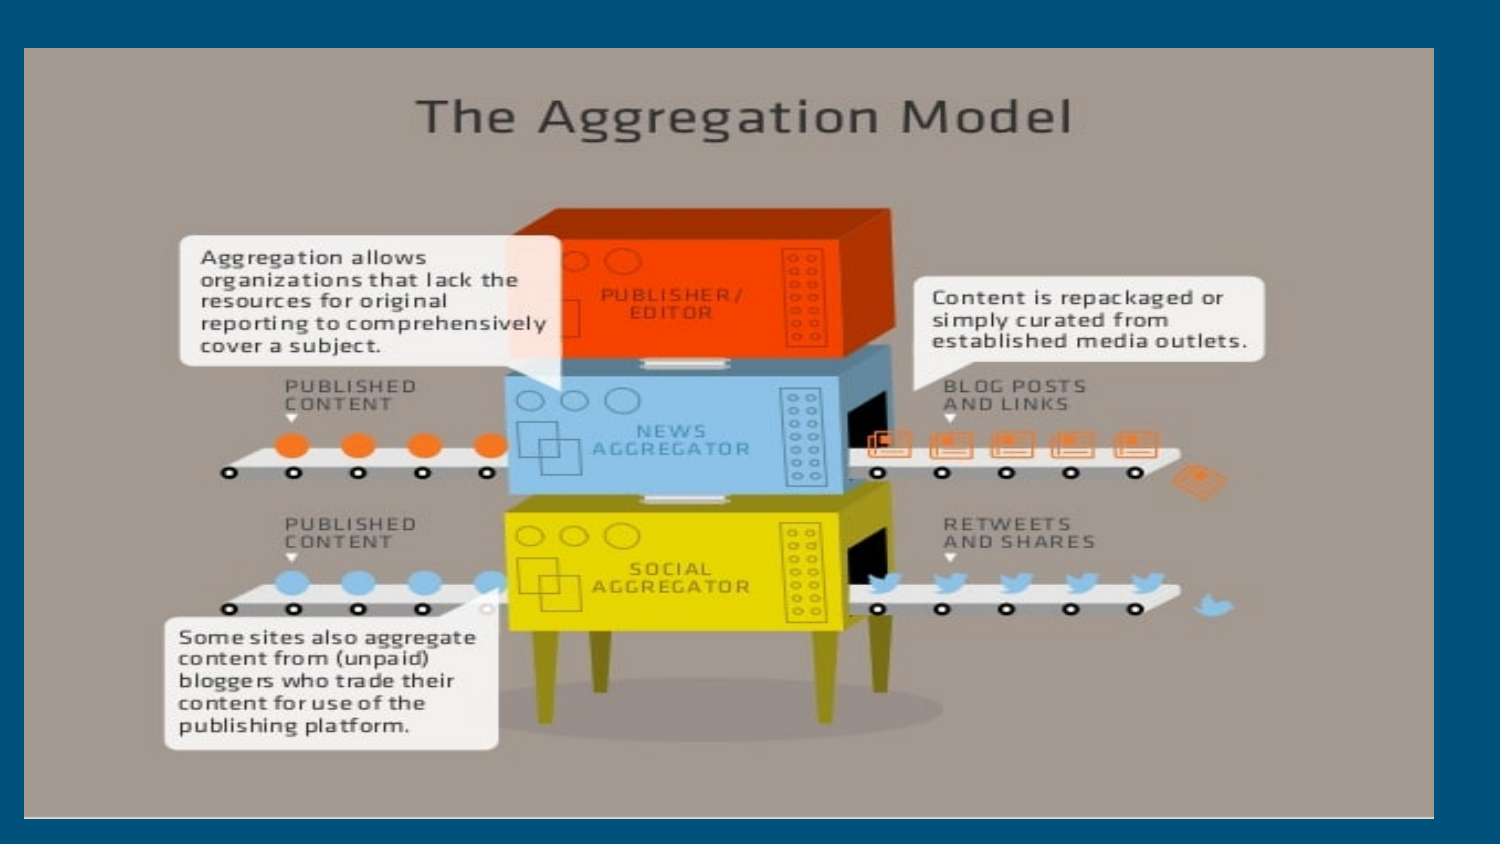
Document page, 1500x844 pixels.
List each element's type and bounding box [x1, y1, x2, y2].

picture [25, 49, 1433, 818]
